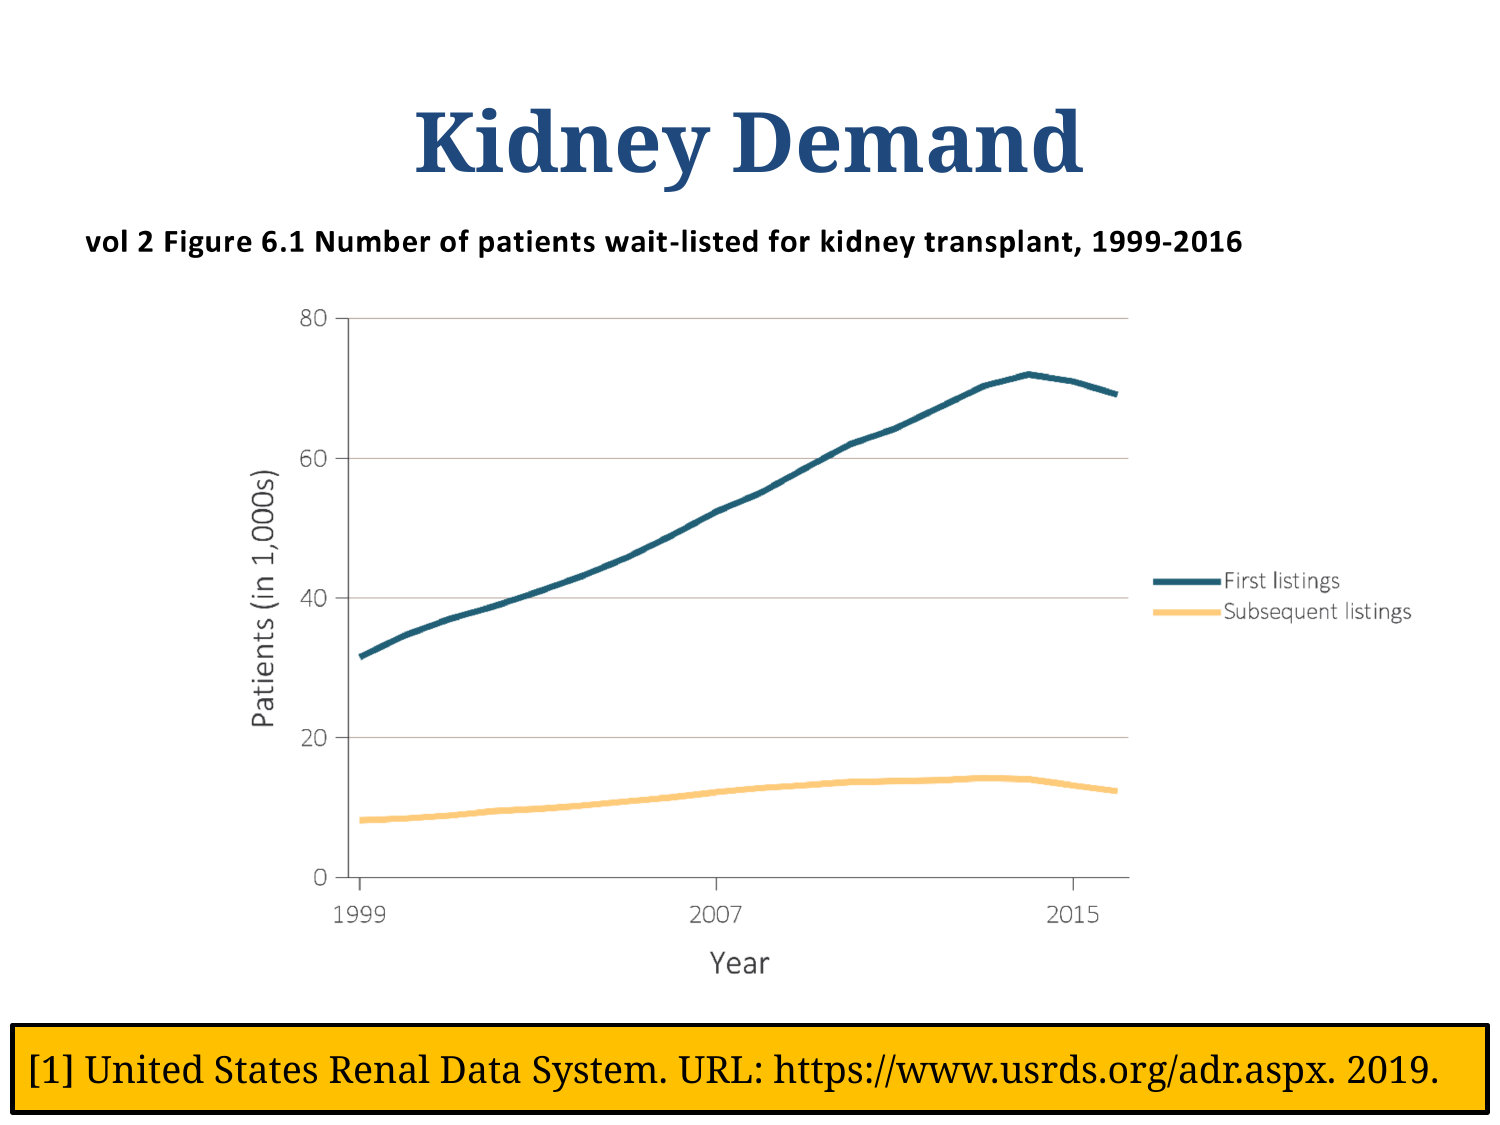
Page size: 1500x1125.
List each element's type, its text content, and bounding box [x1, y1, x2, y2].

picture [70, 212, 1496, 999]
text_box [1] United States Renal Data System. URL: https://www.usrds.org/adr.aspx. 2019. [10, 1023, 1490, 1115]
title Kidney Demand [75, 45, 1425, 210]
